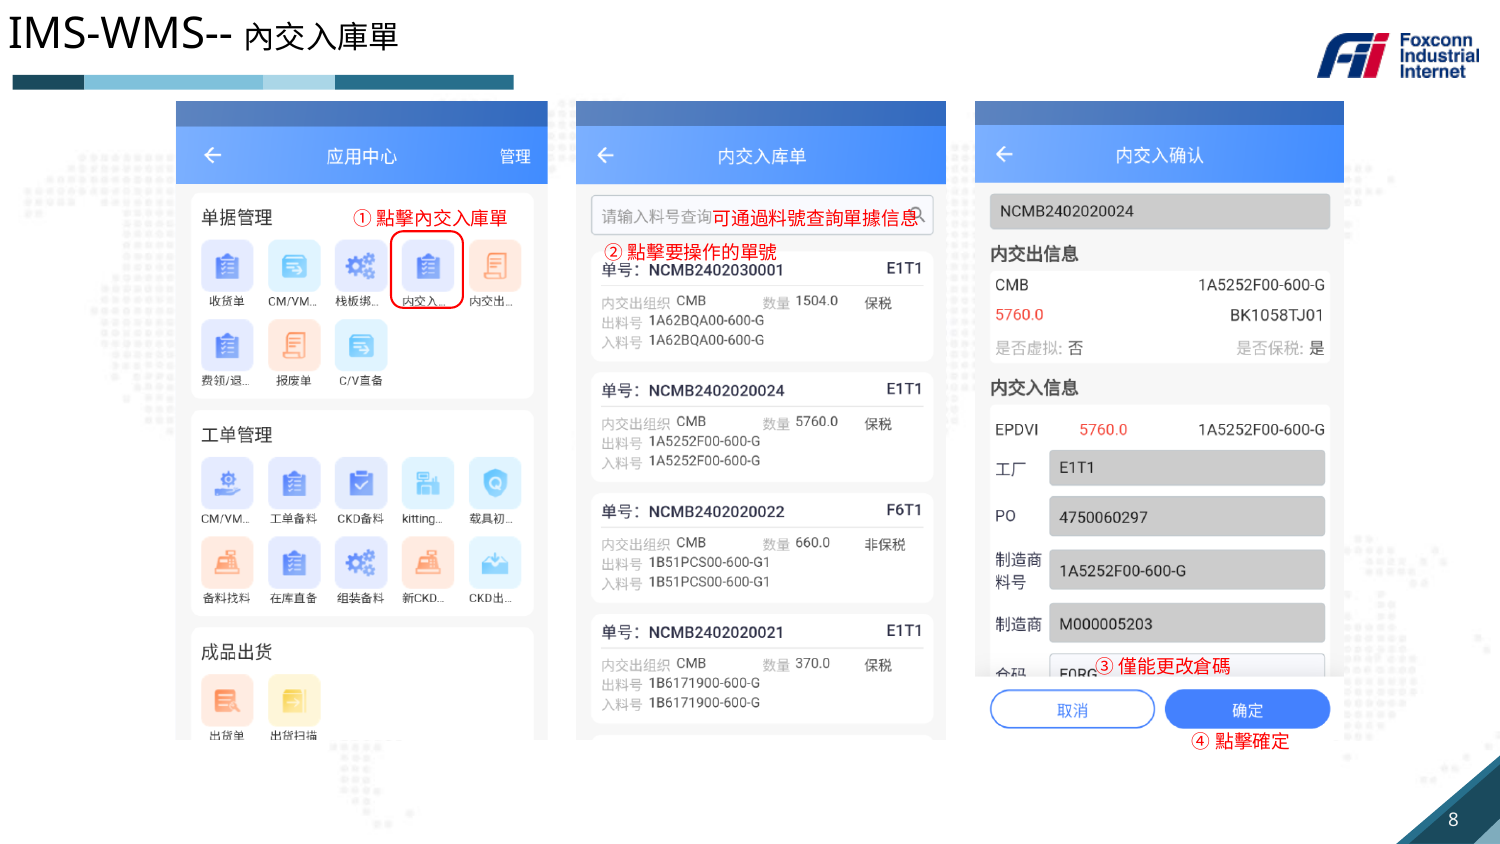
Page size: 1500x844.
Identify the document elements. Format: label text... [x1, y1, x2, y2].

text_box ④點擊確定 [1177, 740, 1305, 760]
picture [0, 0, 1500, 844]
text_box IMS-WMS--內交入庫單 [0, 3, 681, 65]
